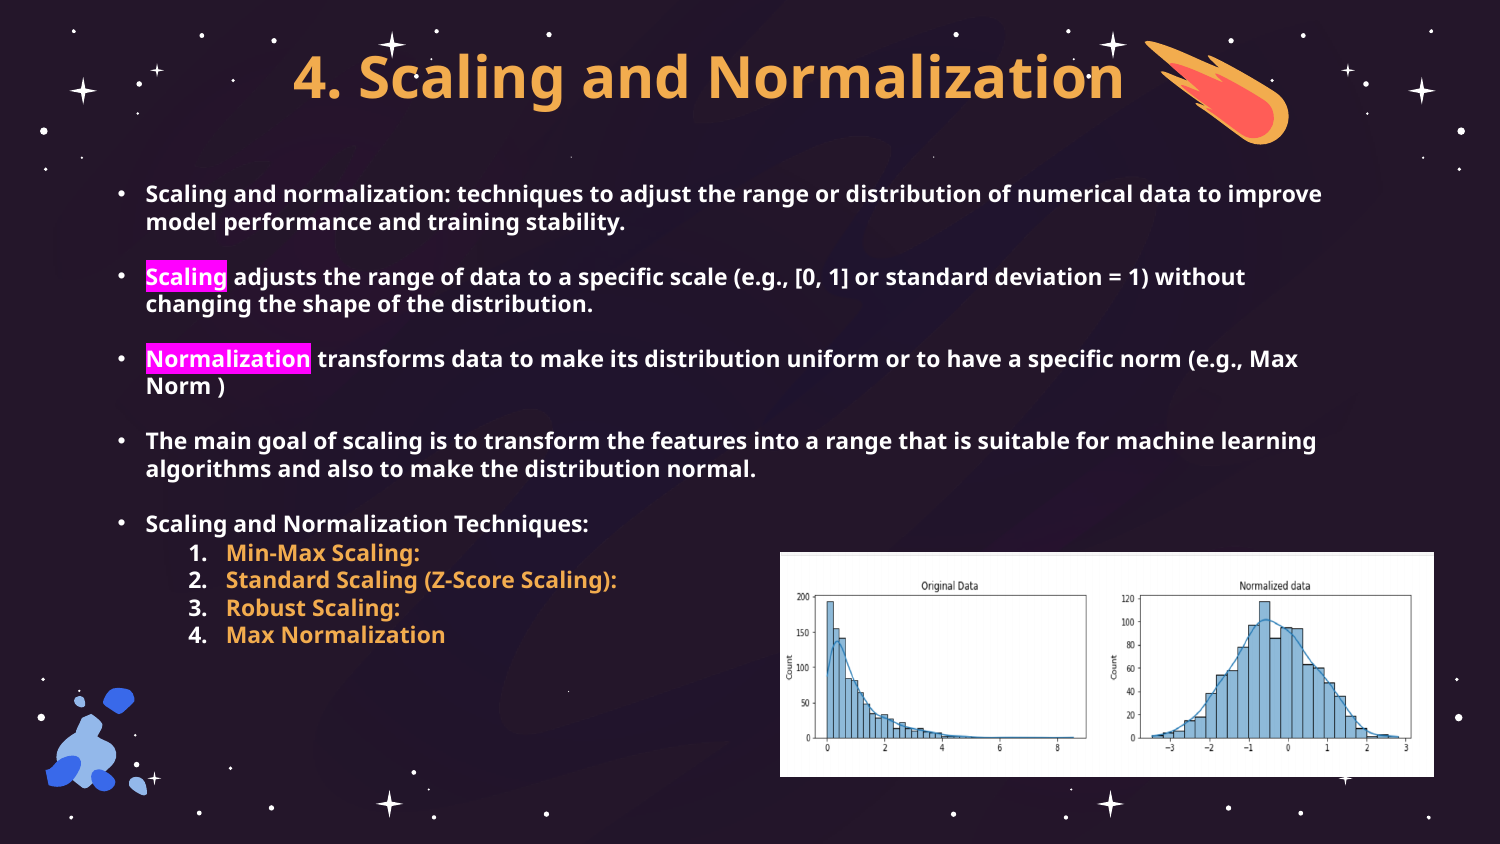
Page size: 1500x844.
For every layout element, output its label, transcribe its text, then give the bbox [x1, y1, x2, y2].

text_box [45, 687, 148, 796]
picture [780, 552, 1435, 778]
text_box Min-Max Scaling: Standard Scaling (Z-Score Scaling): Robust Scaling: Max Normalization [173, 549, 1361, 665]
text_box Scaling and normalization: techniques to adjust the range or distribution of numerical data to improve model performance and training stability. Scaling adjusts the range of data to a specific scale (e.g., [0, 1] or standard deviation = 1) without changing the shape of the distribution. Normalization transforms data to make its distribution uniform or to have a specific norm (e.g., Max Norm ) The main goal of scaling is to transform the features into a range that is suitable for machine learning algorithms and also to make the distribution normal. Scaling and Normalization Techniques: [102, 268, 1346, 393]
text_box 4. Scaling and Normalization [4, 34, 1145, 116]
text_box 4. Scaling and Normalization [1296, 34, 1415, 116]
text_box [1147, 33, 1295, 142]
